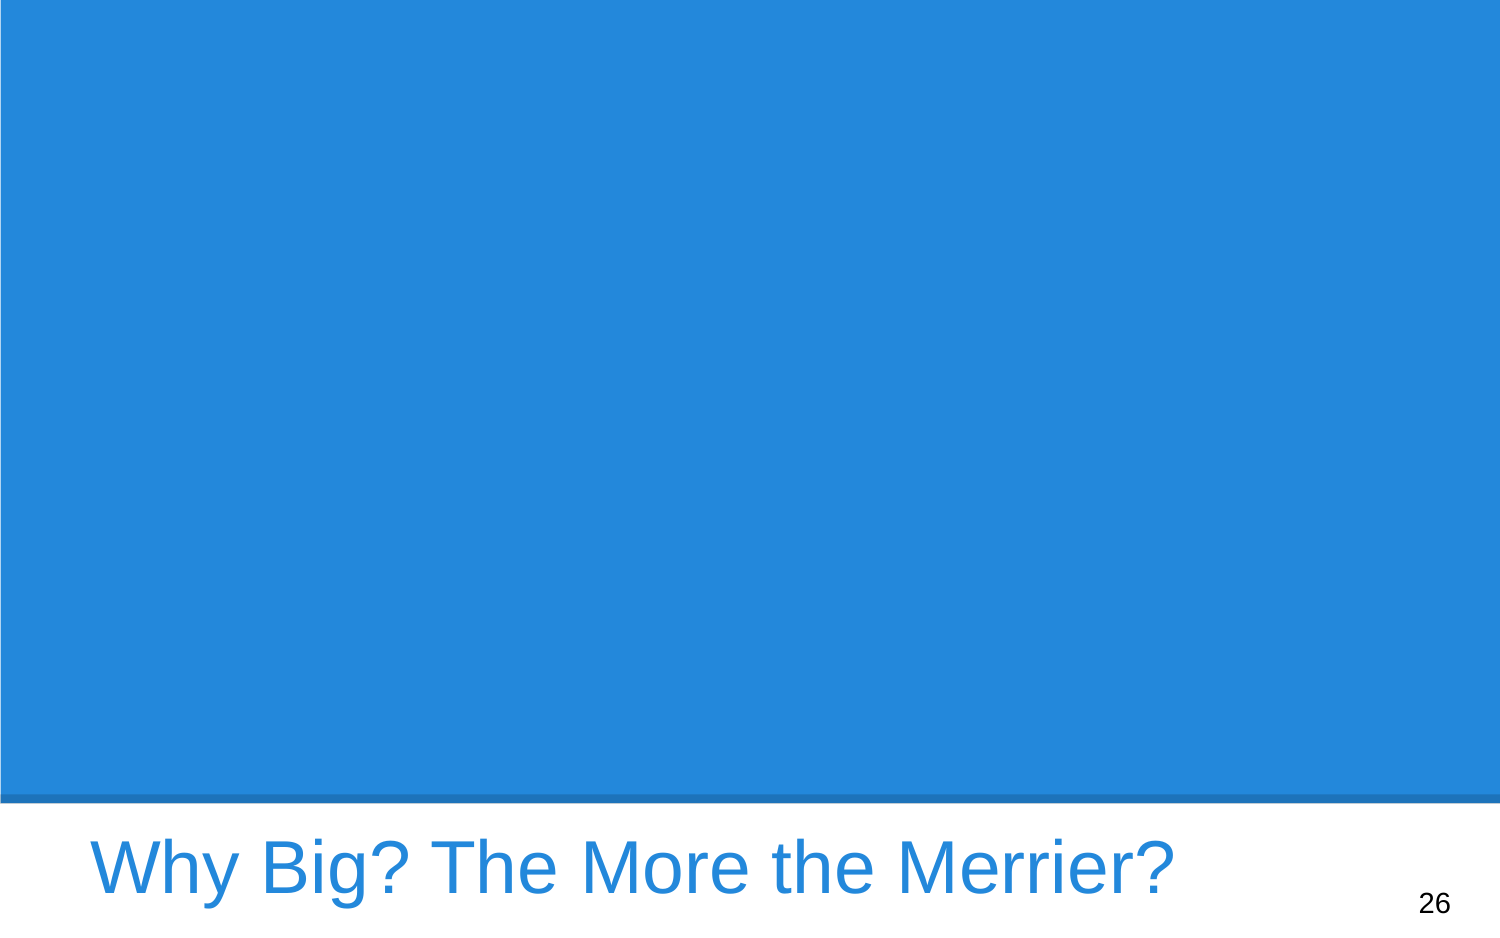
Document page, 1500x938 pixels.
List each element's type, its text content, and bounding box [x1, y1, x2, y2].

slide_number ‹#› [1403, 865, 1494, 938]
list Why Big? The More the Merrier? [75, 803, 1425, 898]
